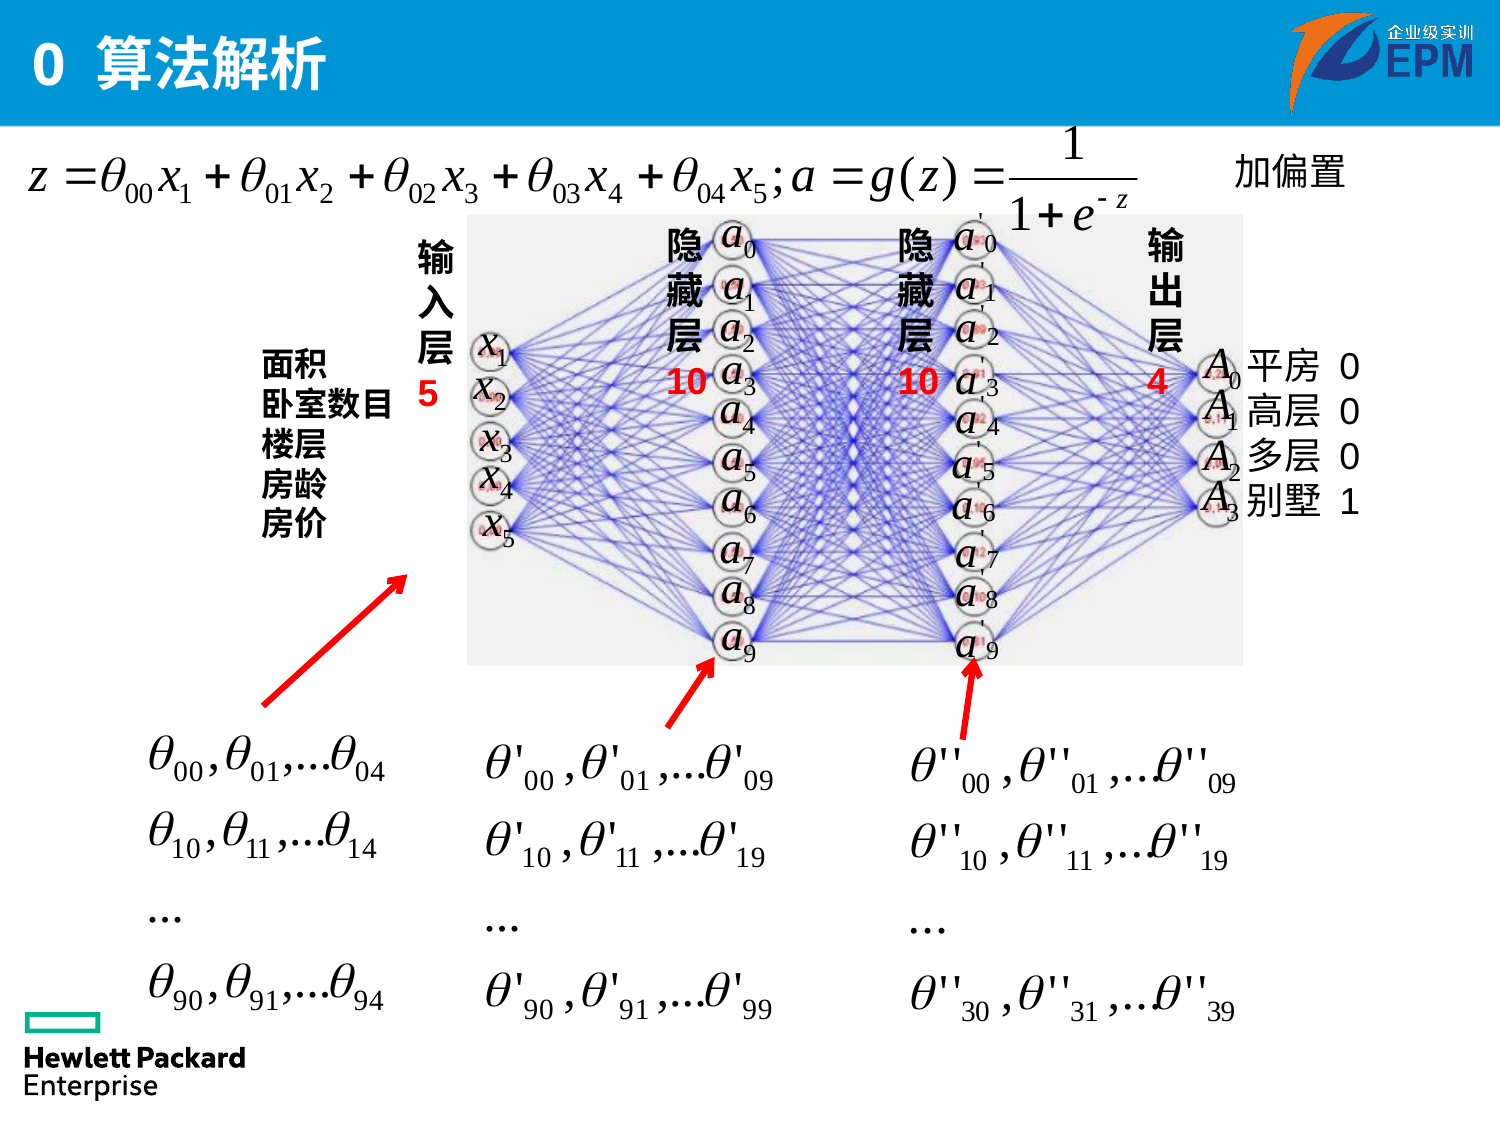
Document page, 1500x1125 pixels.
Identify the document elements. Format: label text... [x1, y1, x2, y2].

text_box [948, 251, 1005, 294]
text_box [1193, 426, 1250, 490]
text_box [948, 385, 1008, 445]
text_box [948, 558, 1008, 609]
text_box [1194, 374, 1247, 426]
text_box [712, 518, 765, 586]
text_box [714, 339, 763, 378]
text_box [948, 294, 1008, 346]
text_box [1192, 465, 1249, 533]
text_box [471, 443, 520, 508]
picture [1428, 26, 1432, 37]
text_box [478, 729, 781, 1031]
text_box 面积 卧室数目 楼层 房龄 房价 [246, 335, 402, 550]
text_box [262, 574, 408, 706]
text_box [716, 255, 762, 296]
picture [0, 126, 1500, 1125]
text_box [714, 426, 763, 467]
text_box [712, 378, 765, 443]
picture [1291, 13, 1368, 112]
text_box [471, 406, 520, 443]
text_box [903, 731, 1247, 1033]
picture [1312, 21, 1379, 80]
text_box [944, 471, 1005, 531]
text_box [18, 111, 1149, 242]
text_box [712, 296, 765, 360]
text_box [962, 669, 975, 740]
picture [1447, 26, 1451, 37]
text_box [402, 242, 716, 666]
picture [1416, 45, 1437, 76]
text_box 平房 0 高层 0 多层 0 别墅 1 [1247, 334, 1471, 530]
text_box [948, 346, 1008, 385]
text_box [473, 491, 523, 559]
title 0 算法解析 [17, 0, 1056, 125]
picture [1388, 45, 1409, 76]
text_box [762, 242, 948, 666]
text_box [714, 467, 763, 518]
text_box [667, 656, 715, 728]
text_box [946, 202, 1007, 262]
picture [1443, 45, 1471, 76]
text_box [714, 202, 763, 270]
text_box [1005, 214, 1243, 666]
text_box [948, 518, 1008, 558]
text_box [141, 720, 393, 1022]
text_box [944, 429, 1005, 471]
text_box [469, 310, 515, 374]
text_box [714, 606, 763, 674]
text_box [464, 355, 514, 419]
text_box 加偏置 [1219, 140, 1471, 200]
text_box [948, 609, 1008, 669]
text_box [1194, 334, 1251, 402]
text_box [714, 558, 763, 606]
